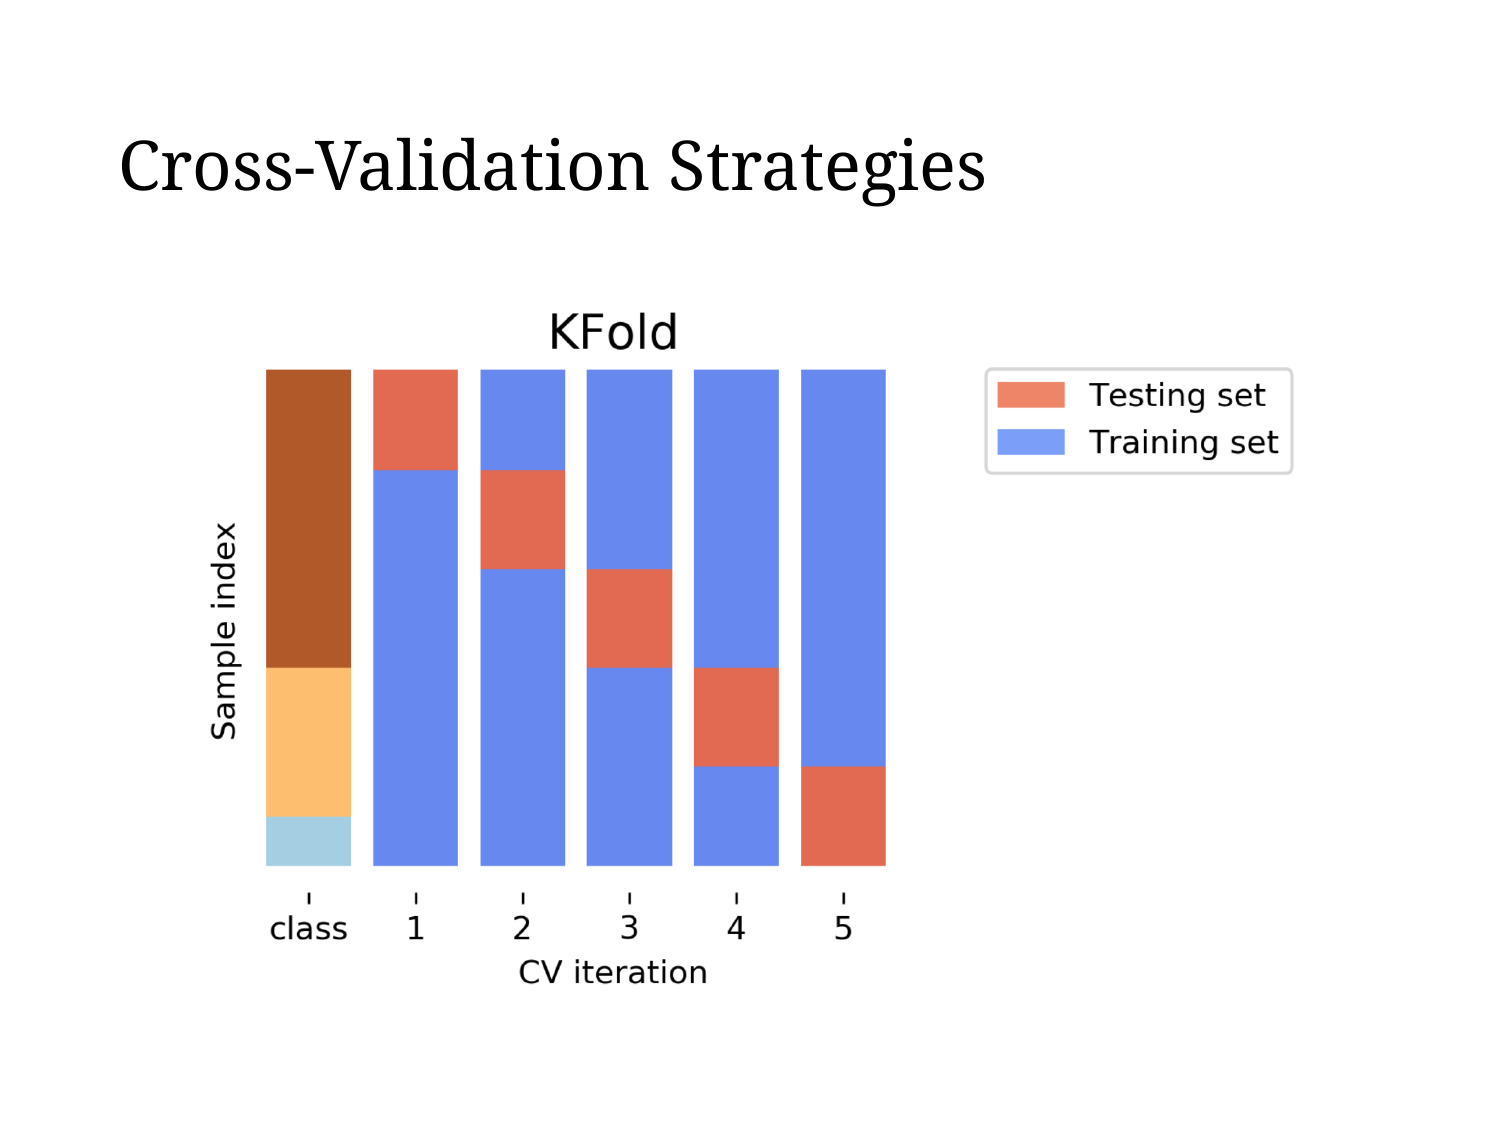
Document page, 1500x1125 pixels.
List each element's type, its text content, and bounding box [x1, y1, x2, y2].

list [190, 299, 1310, 1014]
title Cross-Validation Strategies [103, 59, 1397, 278]
